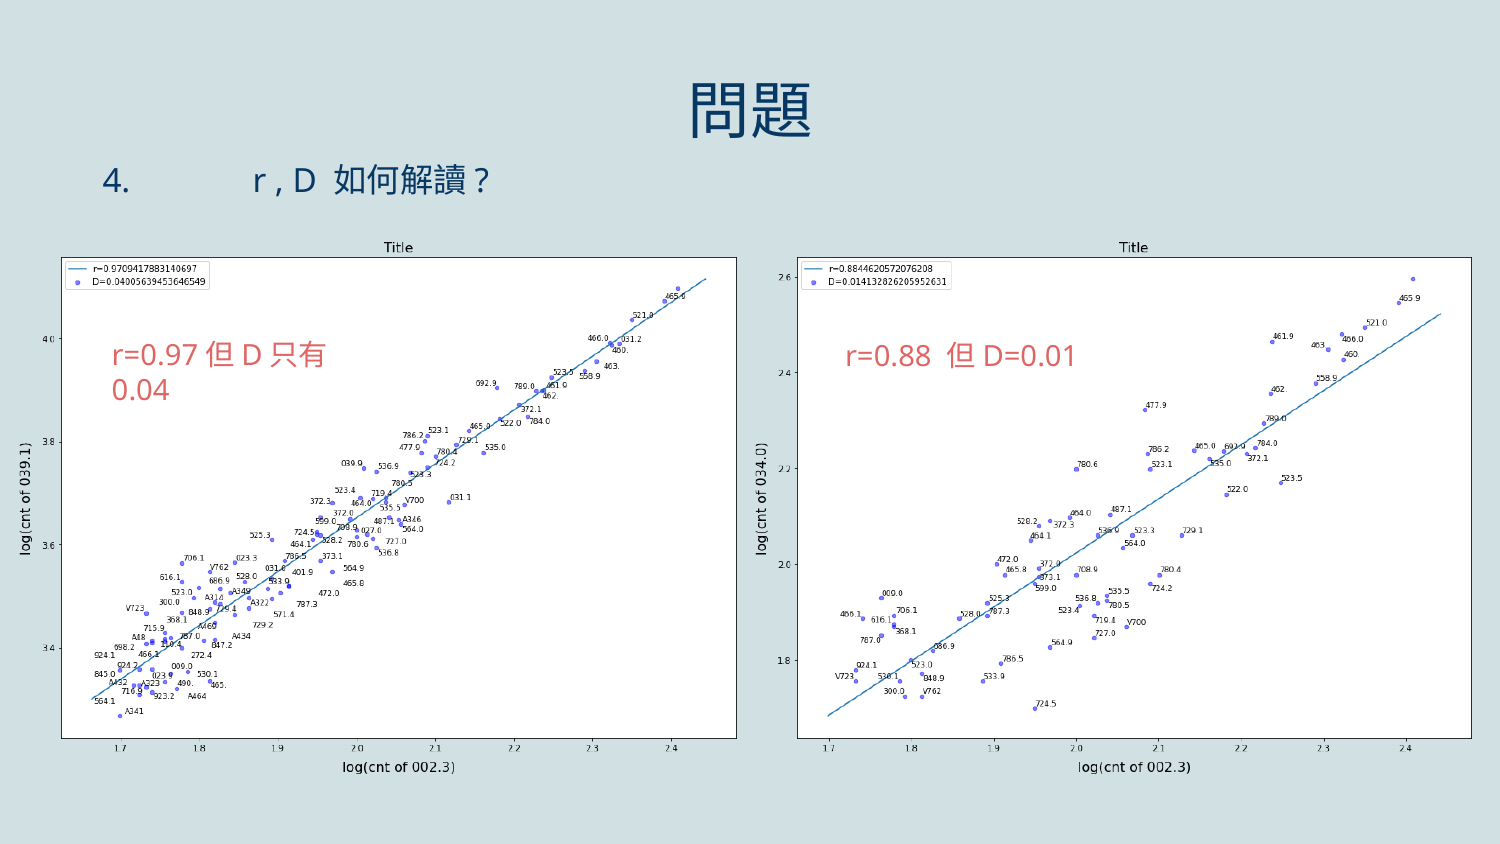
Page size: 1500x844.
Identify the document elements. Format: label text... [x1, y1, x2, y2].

picture [14, 236, 741, 780]
text_box 問題 [120, 61, 1380, 156]
text_box 4. r , D 如何解讀? [87, 43, 1352, 238]
picture [749, 236, 1476, 780]
